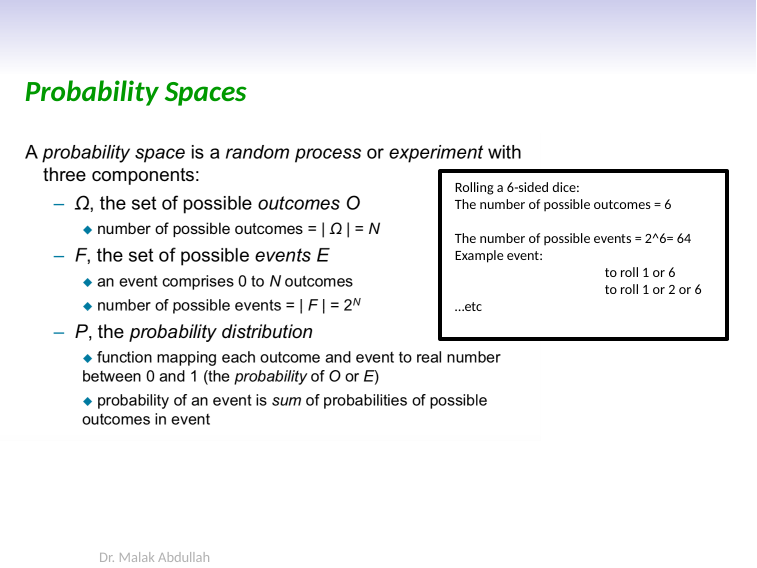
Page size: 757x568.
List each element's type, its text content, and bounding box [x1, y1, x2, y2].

title Probability Spaces [24, 72, 732, 108]
picture [0, 133, 541, 441]
picture [0, 0, 756, 74]
footer Dr. Malak Abdullah [0, 548, 332, 566]
text_box Rolling a 6-sided dice: The number of possible outcomes = 6 The number of possible events = 2^6= 64 Example event: to roll 1 or 6 to roll 1 or 2 or 6 …etc [544, 169, 729, 341]
